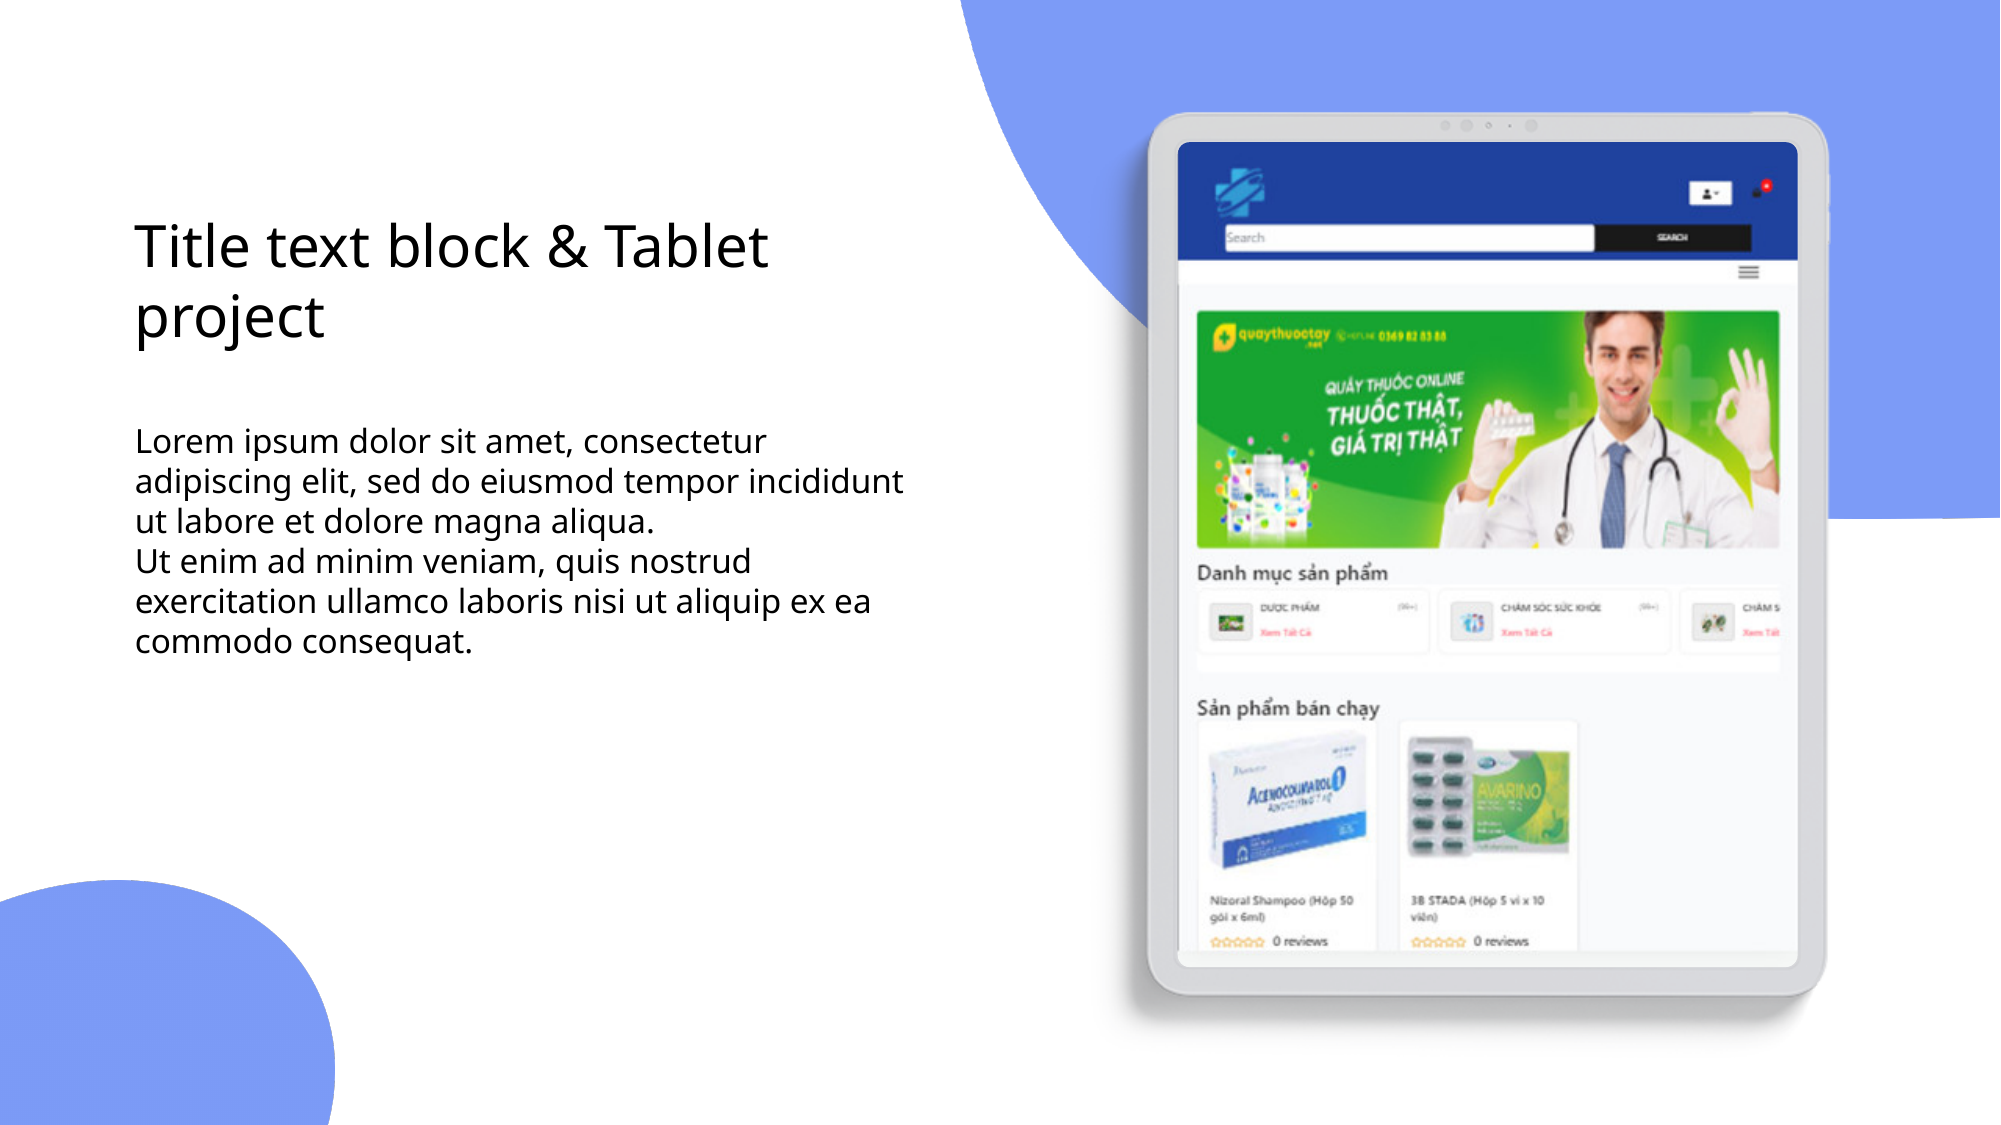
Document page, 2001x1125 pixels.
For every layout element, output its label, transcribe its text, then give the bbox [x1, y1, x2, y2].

picture [0, 880, 335, 1125]
text_box Lorem ipsum dolor sit amet, consectetur adipiscing elit, sed do eiusmod tempor incididunt ut labore et dolore magna aliqua. Ut enim ad minim veniam, quis nostrud exercitation ullamco laboris nisi ut aliquip ex ea commodo consequat. [119, 412, 943, 668]
text_box Title text block & Tablet project [119, 201, 870, 357]
picture [960, 0, 2000, 1091]
